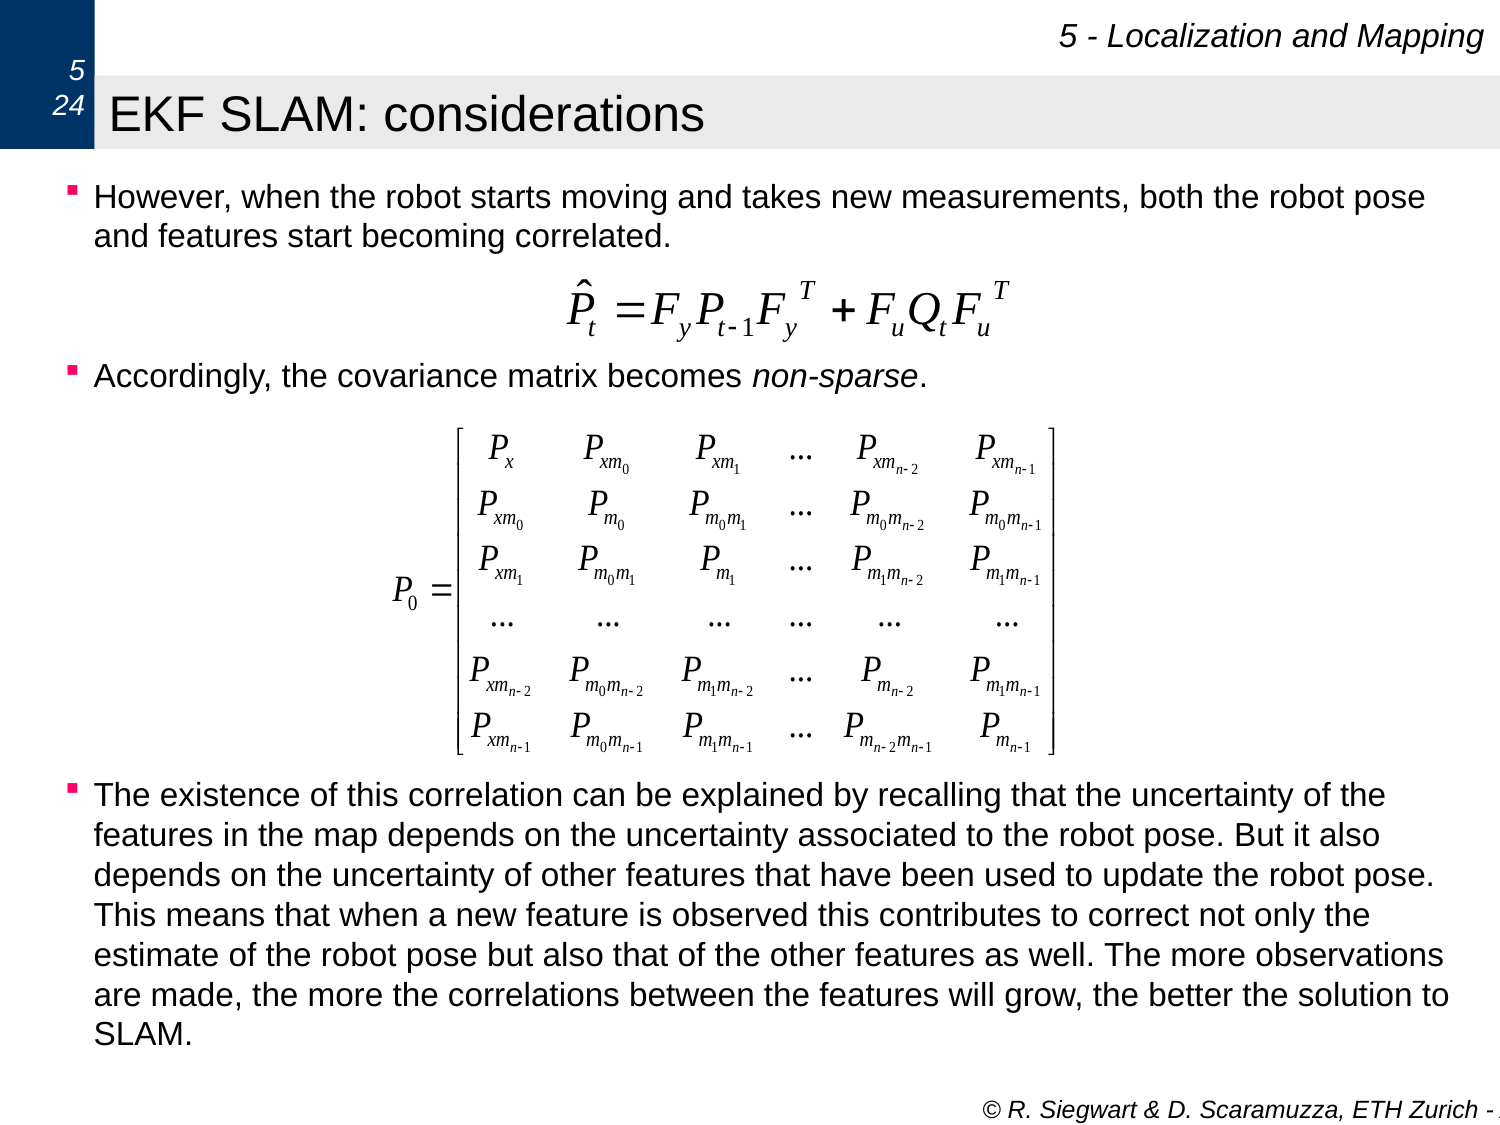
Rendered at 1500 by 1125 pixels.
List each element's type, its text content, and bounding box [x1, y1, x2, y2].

title EKF SLAM: considerations [101, 75, 1500, 149]
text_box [386, 421, 1066, 762]
list However, when the robot starts moving and takes new measurements, both the robot pose and features start becoming correlated. Accordingly, the covariance matrix becomes non-sparse. The existence of this correlation can be explained by recalling that the uncertainty of the features in the map depends on the uncertainty associated to the robot pose. But it also depends on the uncertainty of other features that have been used to update the robot pose. This means that when a new feature is observed this contributes to correct not only the estimate of the robot pose but also that of the other features as well. The more observations are made, the more the correlations between the features will grow, the better the solution to SLAM. [64, 167, 1475, 1094]
slide_number 5 24 [0, 43, 101, 150]
footer 5 - Localization and Mapping [382, 5, 1500, 68]
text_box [558, 269, 1020, 352]
